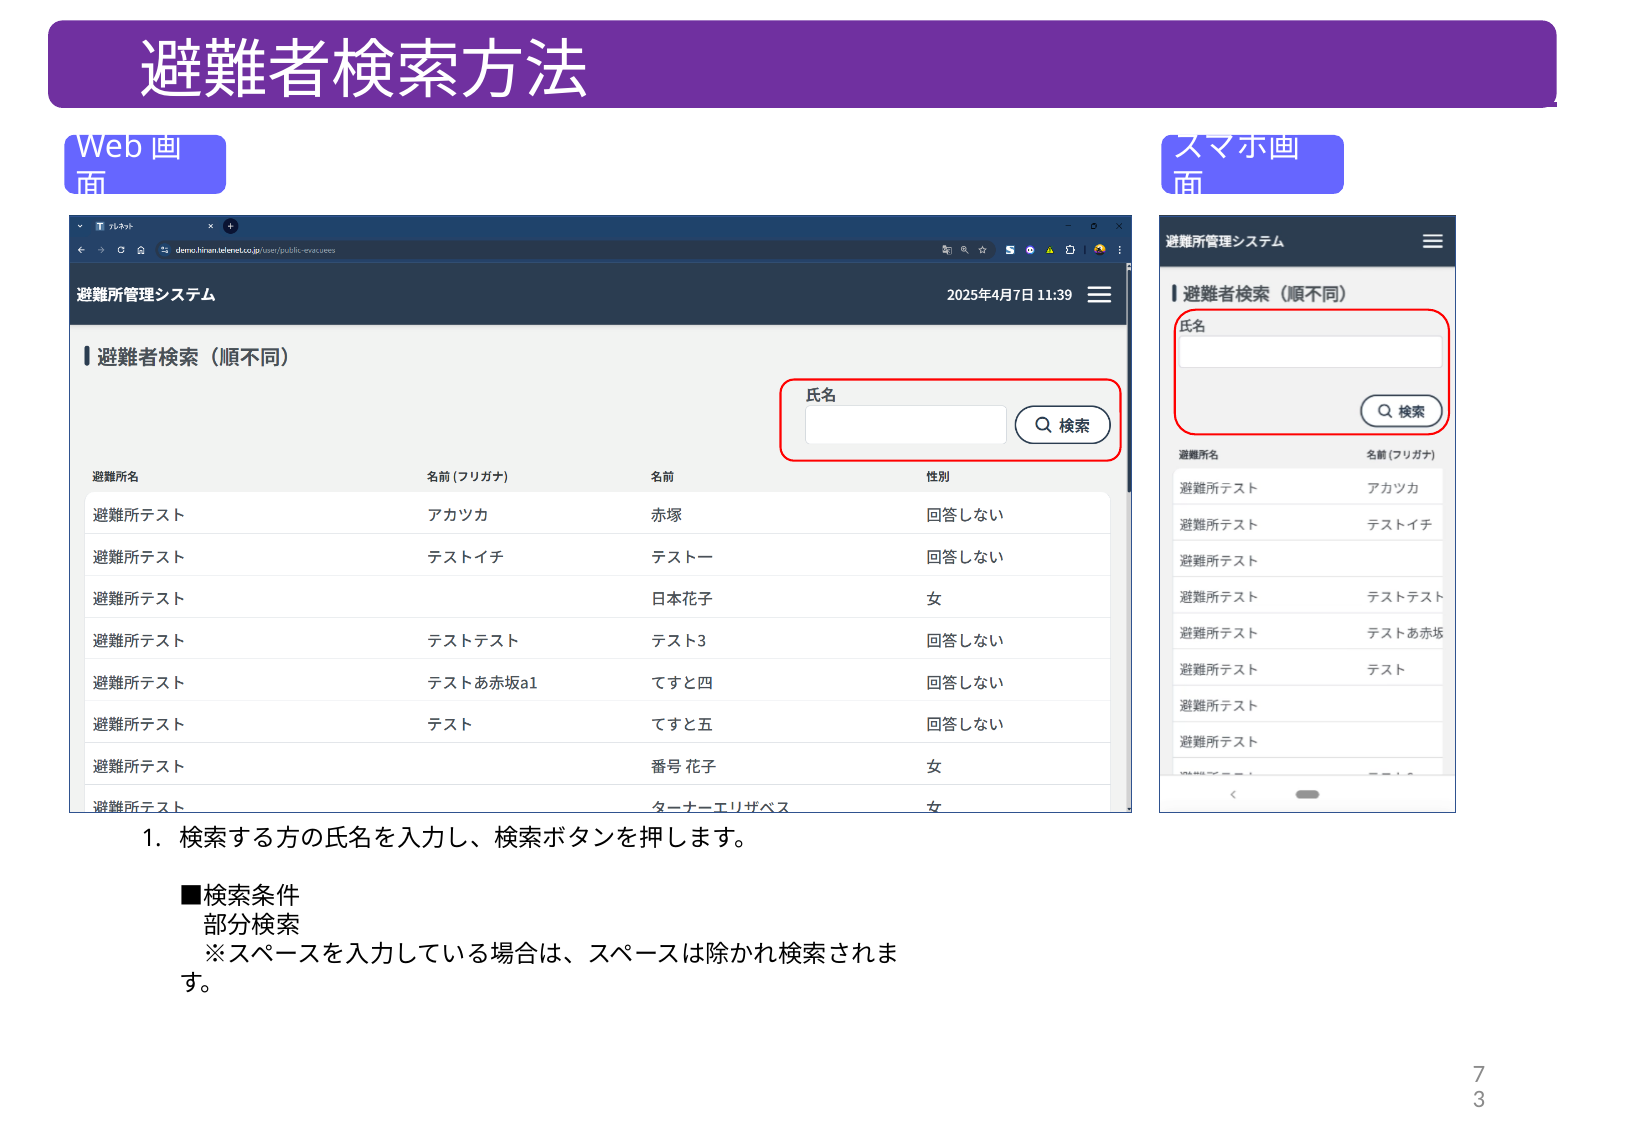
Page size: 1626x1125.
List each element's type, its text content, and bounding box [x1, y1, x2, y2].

title 避難者検索方法 [123, 35, 1502, 107]
picture [69, 215, 1132, 813]
text_box スマホ画面 [1161, 134, 1344, 194]
slide_number 72 [1457, 738, 1501, 1125]
text_box 検索する方の氏名を入力し、検索ボタンを押します。 ■検索条件 部分検索 ※スペースを入力している場合は、スペースは除かれ検索されます。 [117, 819, 970, 999]
text_box Web画面 [64, 134, 227, 194]
picture [1159, 215, 1456, 813]
